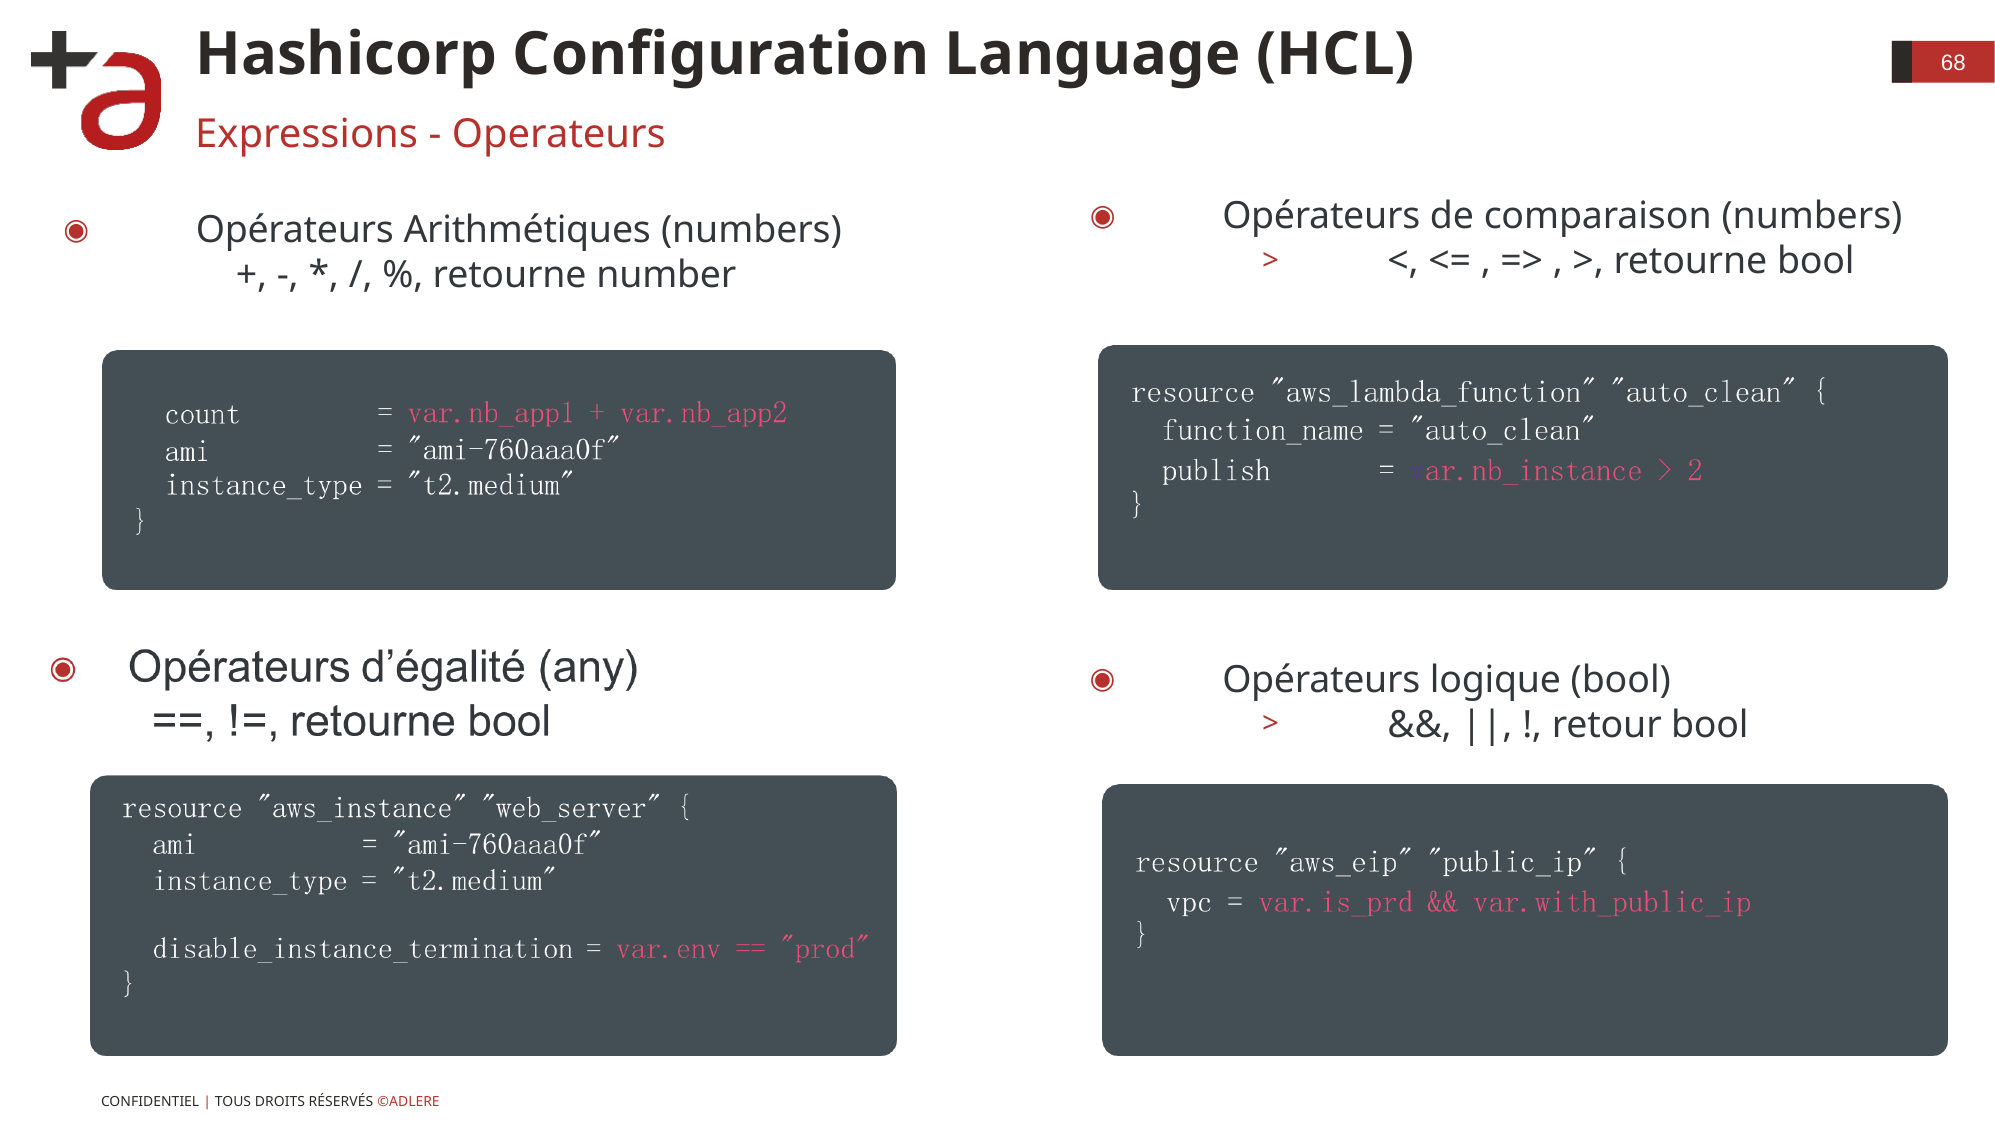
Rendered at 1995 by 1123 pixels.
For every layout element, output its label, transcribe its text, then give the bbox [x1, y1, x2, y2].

title Hashicorp Configuration Language (HCL) [180, 23, 1838, 95]
subtitle Expressions - Operateurs [180, 100, 1838, 172]
picture [1098, 345, 1948, 590]
text_box Opérateurs logique (bool) &&, ||, !, retour bool [1087, 652, 1995, 745]
picture [31, 31, 161, 150]
picture [27, 624, 897, 1057]
picture [1102, 783, 1948, 1056]
picture [102, 350, 896, 590]
text_box Opérateurs de comparaison (numbers) <, <= , => , >, retourne bool [1087, 189, 1954, 282]
text_box Opérateurs Arithmétiques (numbers) +, -, *, /, %, retourne number [61, 190, 875, 341]
slide_number 68 [1912, 41, 1995, 82]
